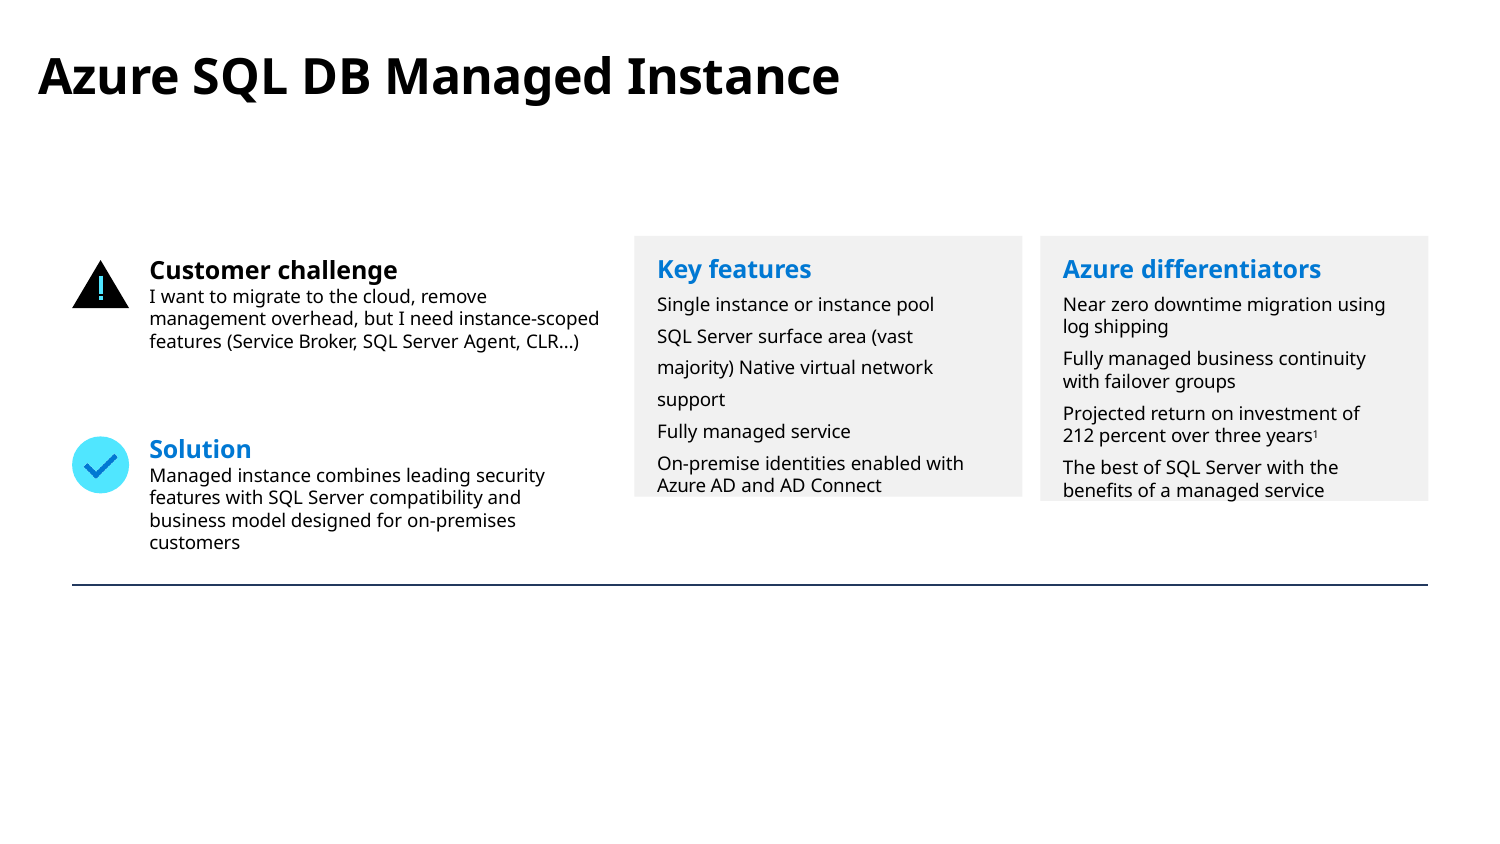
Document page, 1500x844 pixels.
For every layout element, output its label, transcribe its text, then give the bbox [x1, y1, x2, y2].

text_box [71, 259, 130, 309]
text_box Solution Managed instance combines leading security features with SQL Server compatibility and business model designed for on-premises customers [147, 432, 593, 554]
title Azure SQL DB Managed Instance [37, 42, 1039, 186]
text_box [71, 436, 130, 494]
text_box Azure differentiators Near zero downtime migration using log shipping Fully managed business continuity with failover groups Projected return on investment of 212 percent over three years1 The best of SQL Server with the benefits of a managed service [1040, 235, 1429, 501]
text_box Key features Single instance or instance pool SQL Server surface area (vast majority) Native virtual network support Fully managed service On-premise identities enabled with Azure AD and AD Connect [634, 235, 1023, 497]
text_box Customer challenge I want to migrate to the cloud, remove management overhead, but I need instance-scoped features (Service Broker, SQL Server Agent, CLR…) [147, 252, 603, 352]
